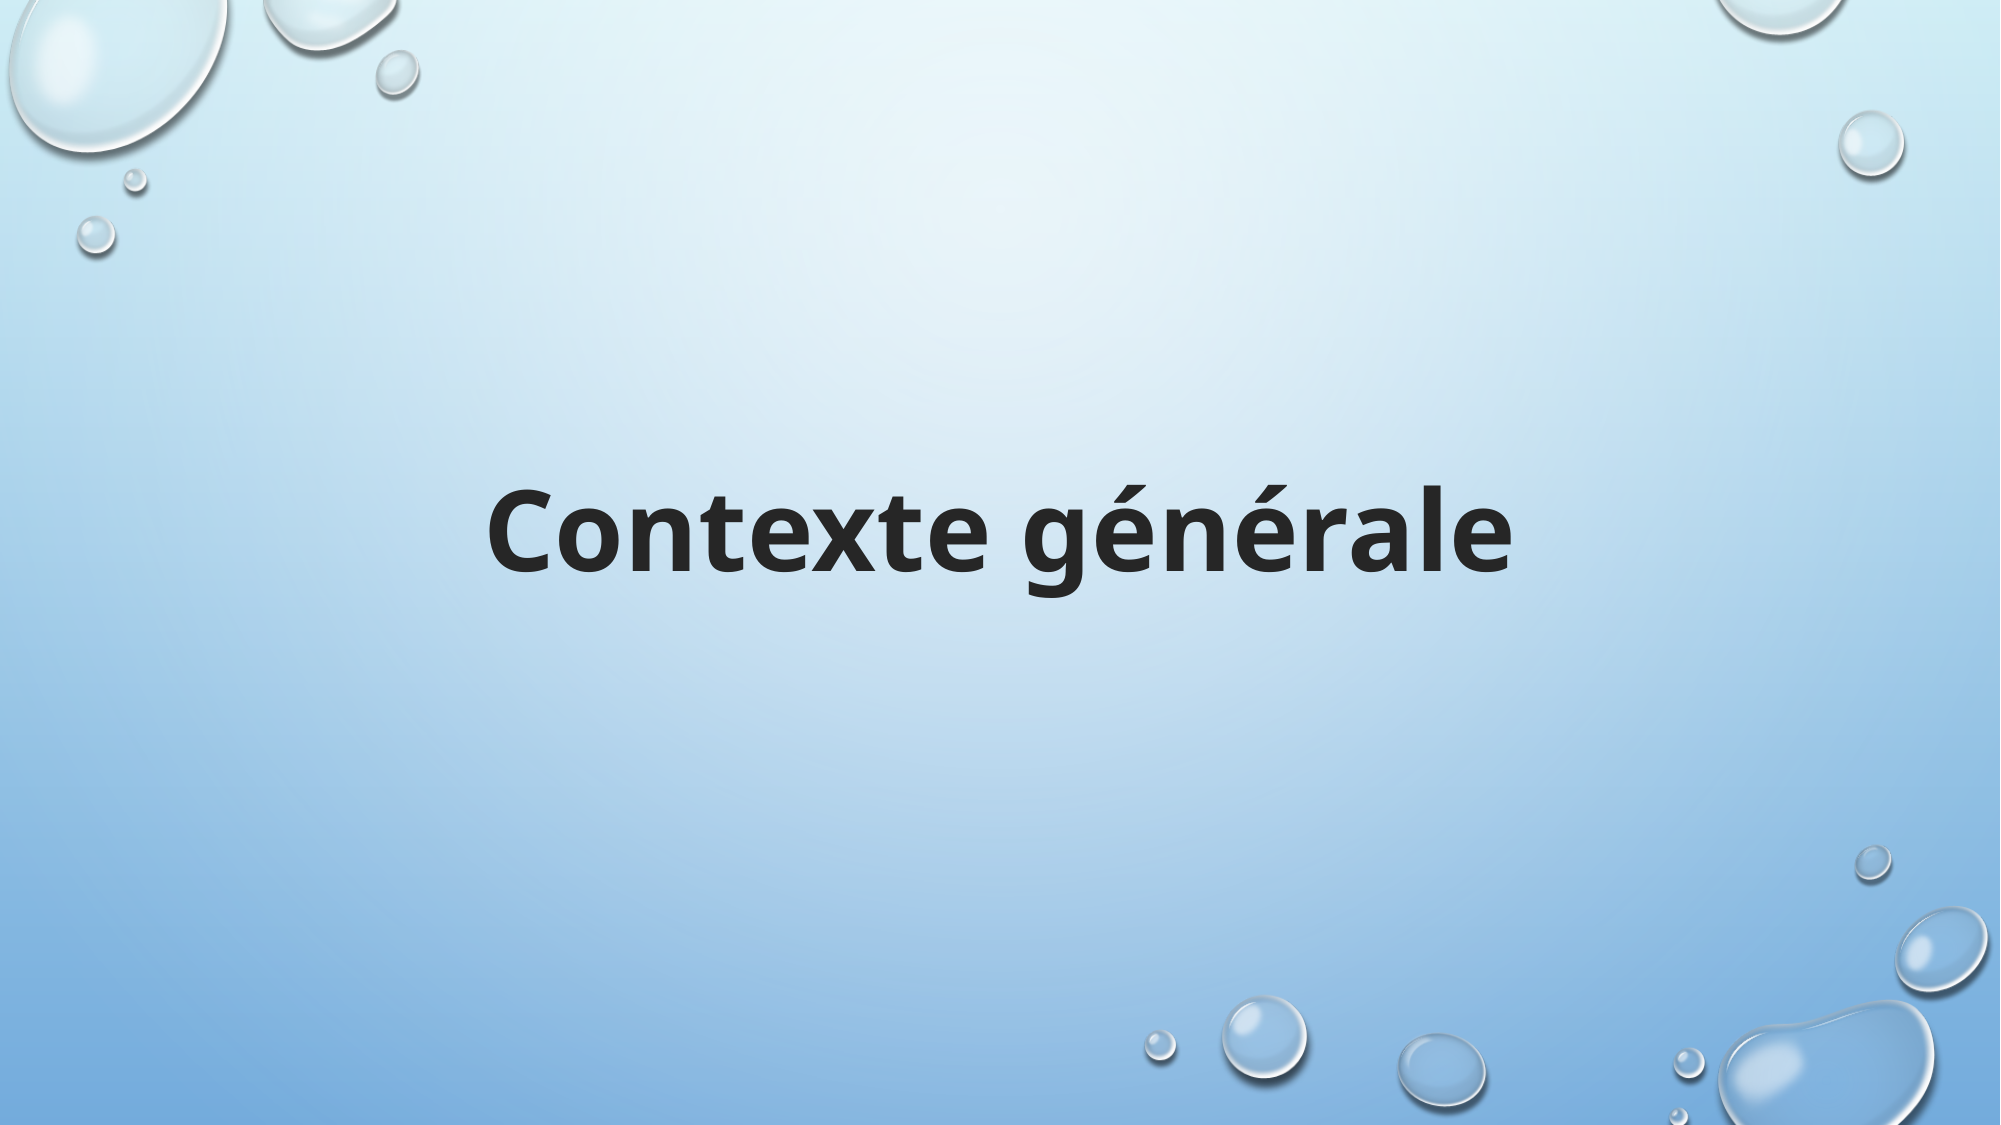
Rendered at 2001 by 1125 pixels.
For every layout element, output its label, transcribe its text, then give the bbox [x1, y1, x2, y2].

title Contexte générale [149, 404, 1851, 666]
picture [0, 0, 2000, 1125]
